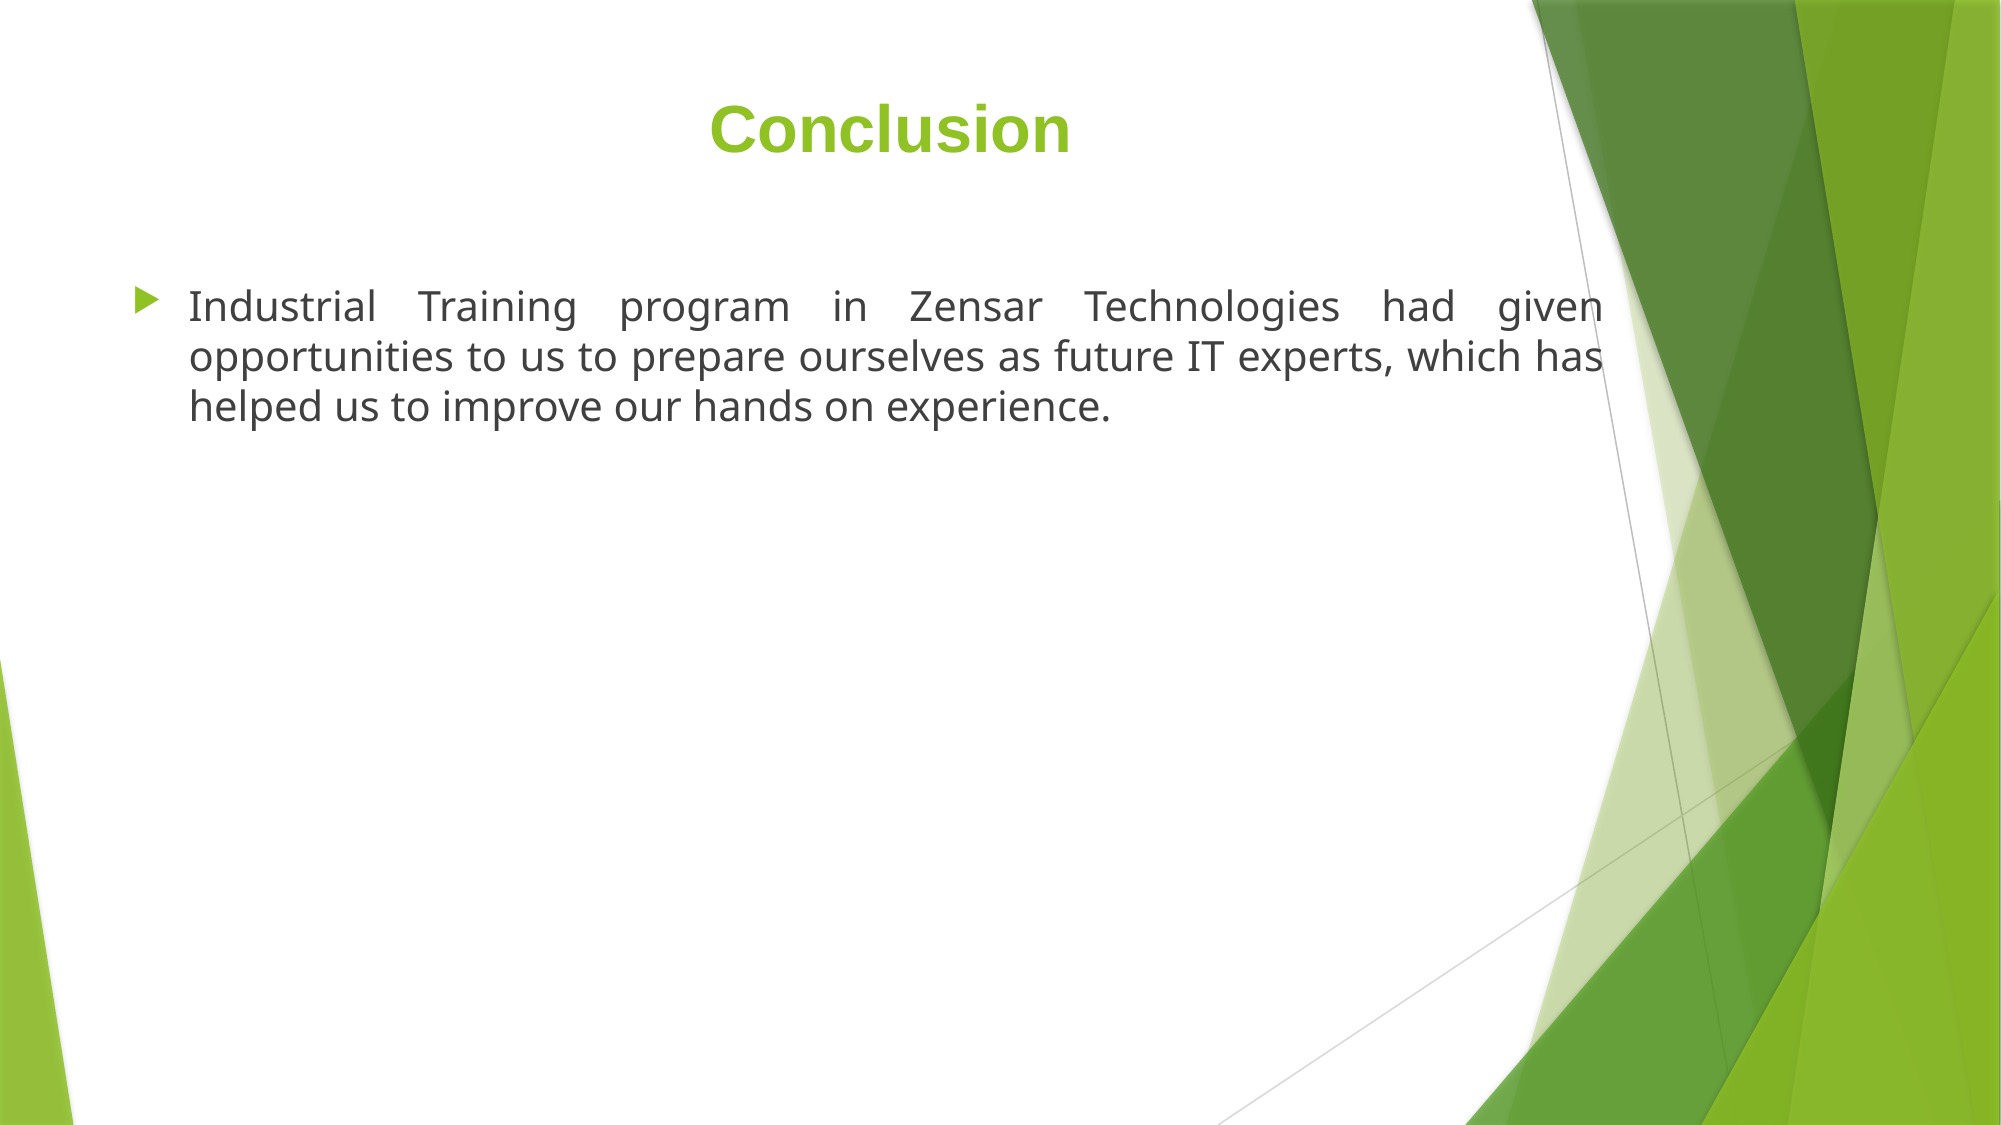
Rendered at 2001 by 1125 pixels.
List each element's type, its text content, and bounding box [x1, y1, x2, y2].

title Conclusion [694, 78, 1170, 217]
list Industrial Training program in Zensar Technologies had given opportunities to us to prepare ourselves as future IT experts, which has helped us to improve our hands on experience. [117, 271, 1620, 909]
